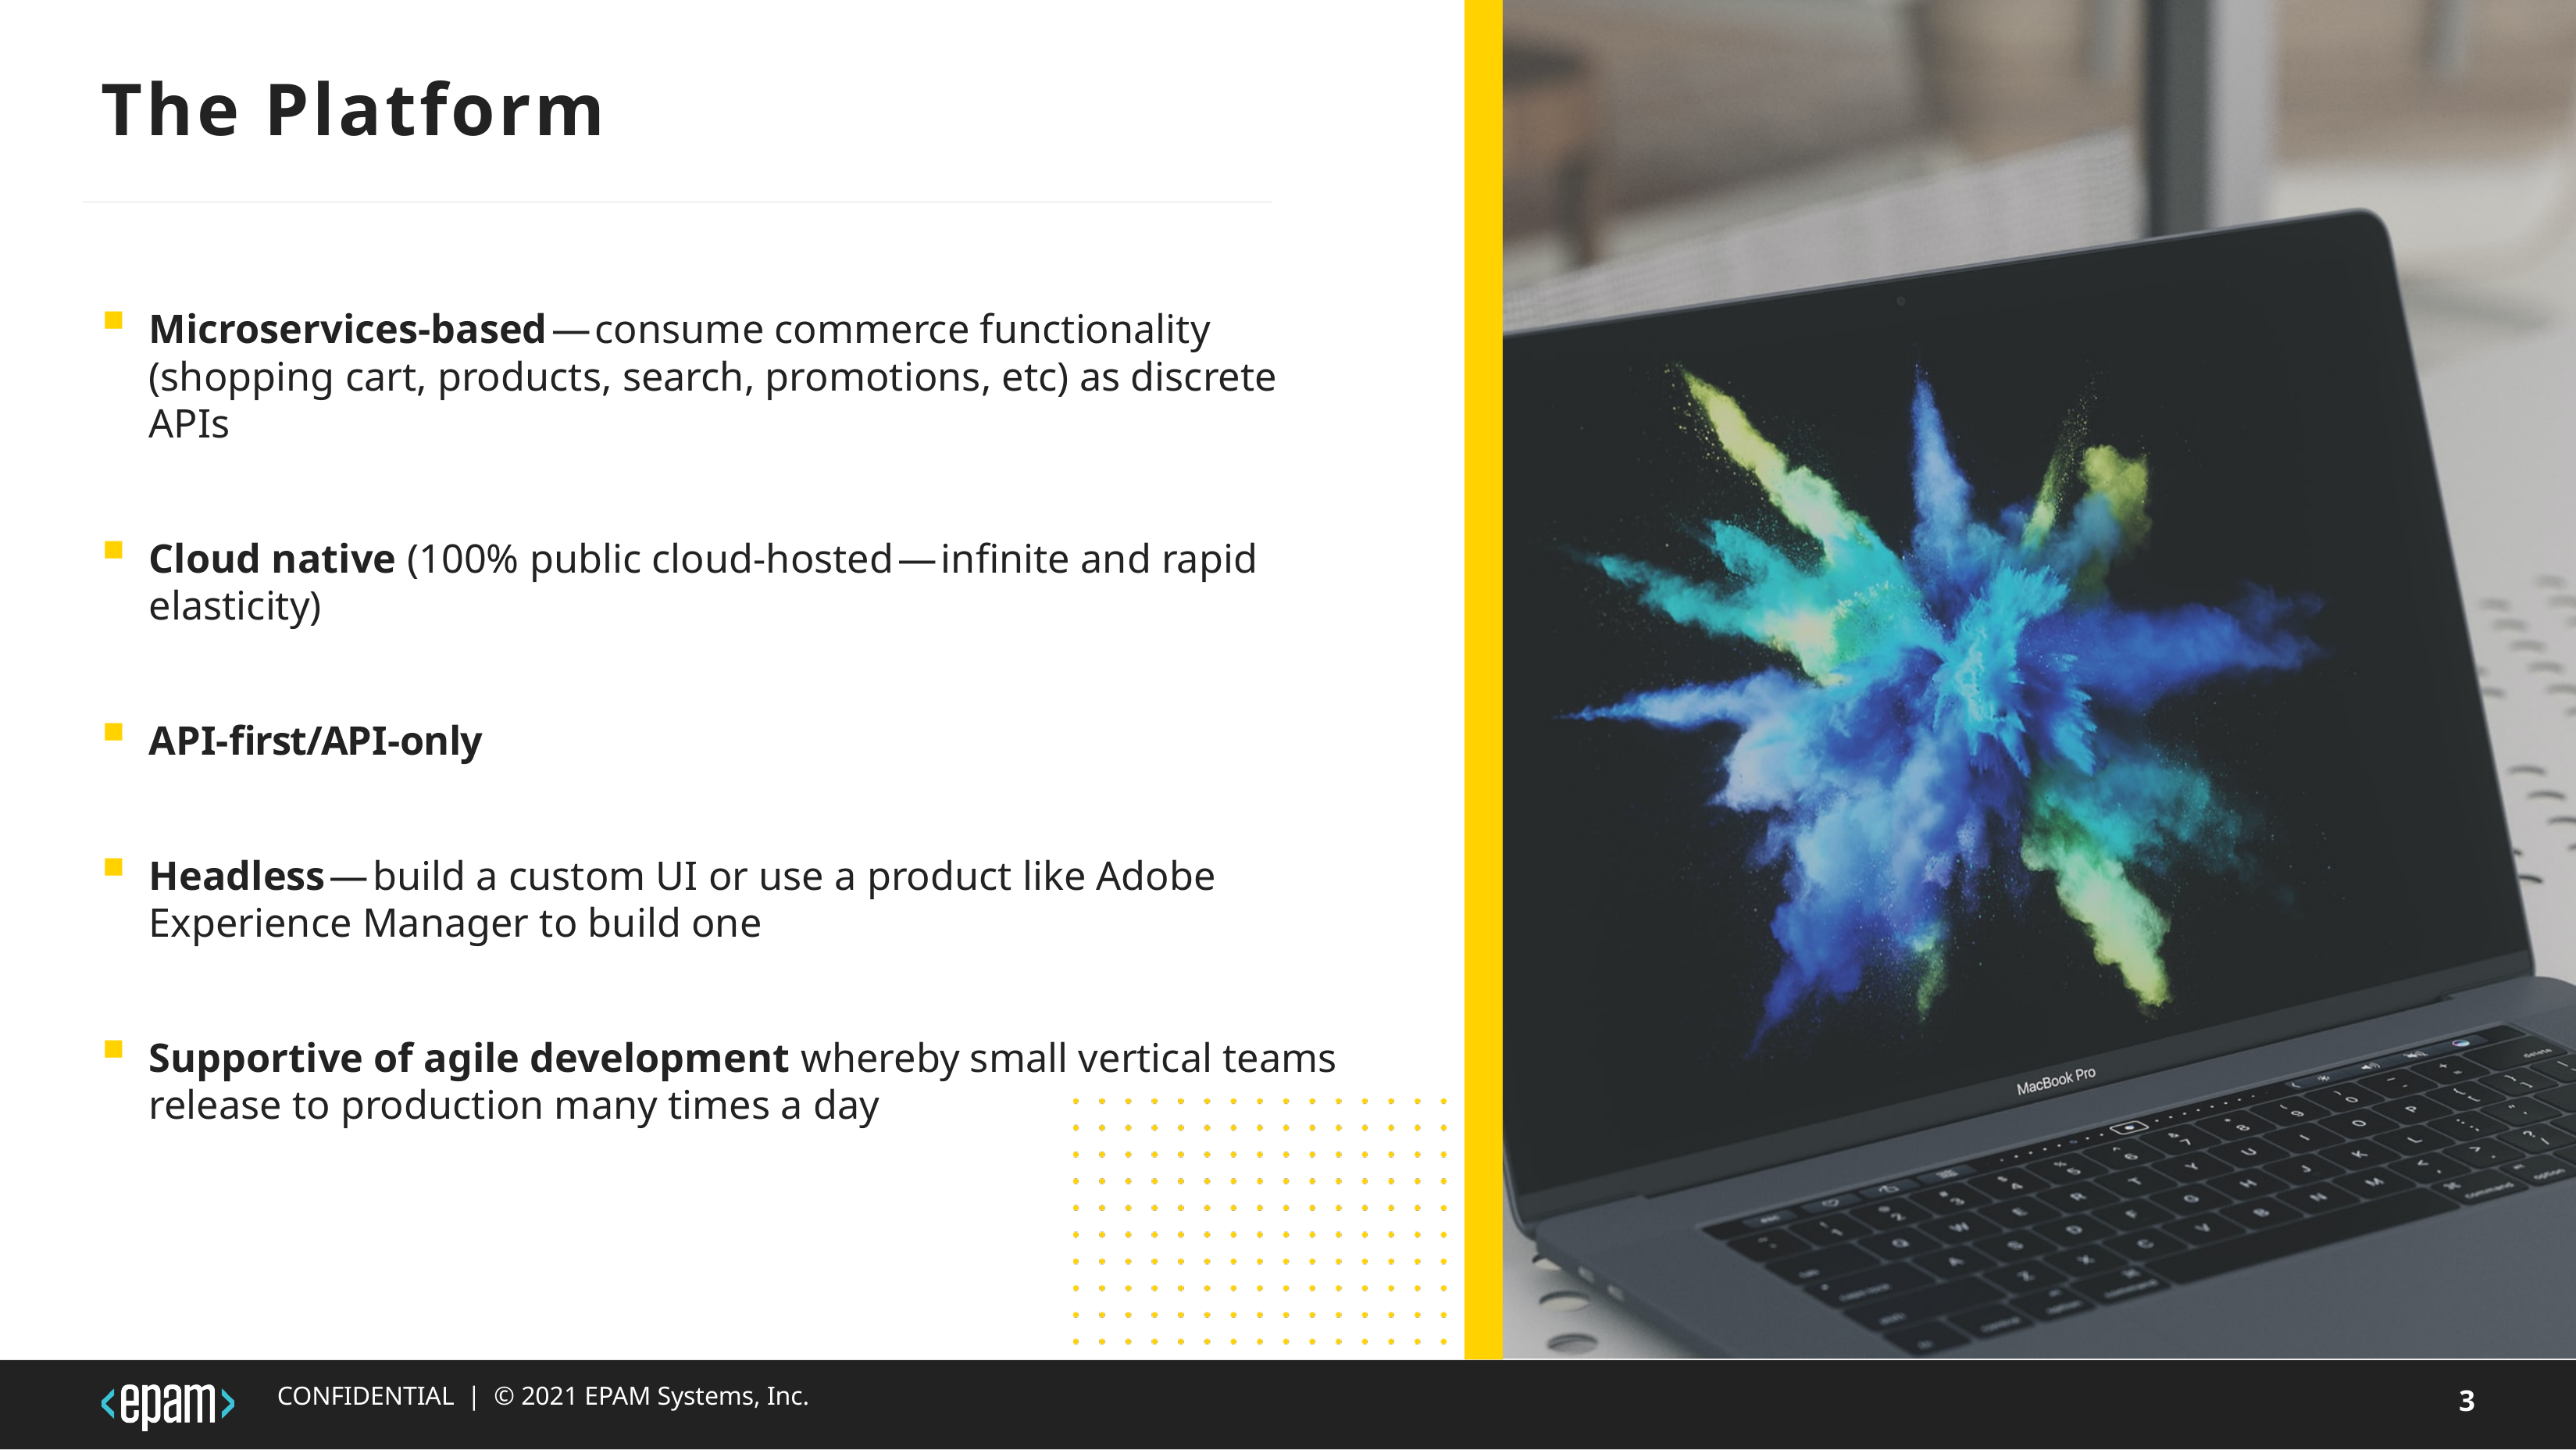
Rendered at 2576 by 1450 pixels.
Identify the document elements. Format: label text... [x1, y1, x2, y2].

slide_number 3 [2088, 1359, 2476, 1450]
text_box Microservices-based — consume commerce functionality (shopping cart, products, search, promotions, etc) as discrete APIs Cloud native (100% public cloud-hosted — infinite and rapid elasticity) API-first/API-only Headless — build a custom UI or use a product like Adobe Experience Manager to build one Supportive of agile development whereby small vertical teams release to production many times a day [100, 304, 1362, 1262]
picture [1073, 1087, 1452, 1348]
title The Platform [101, 64, 1502, 150]
picture [1502, 0, 2576, 1359]
